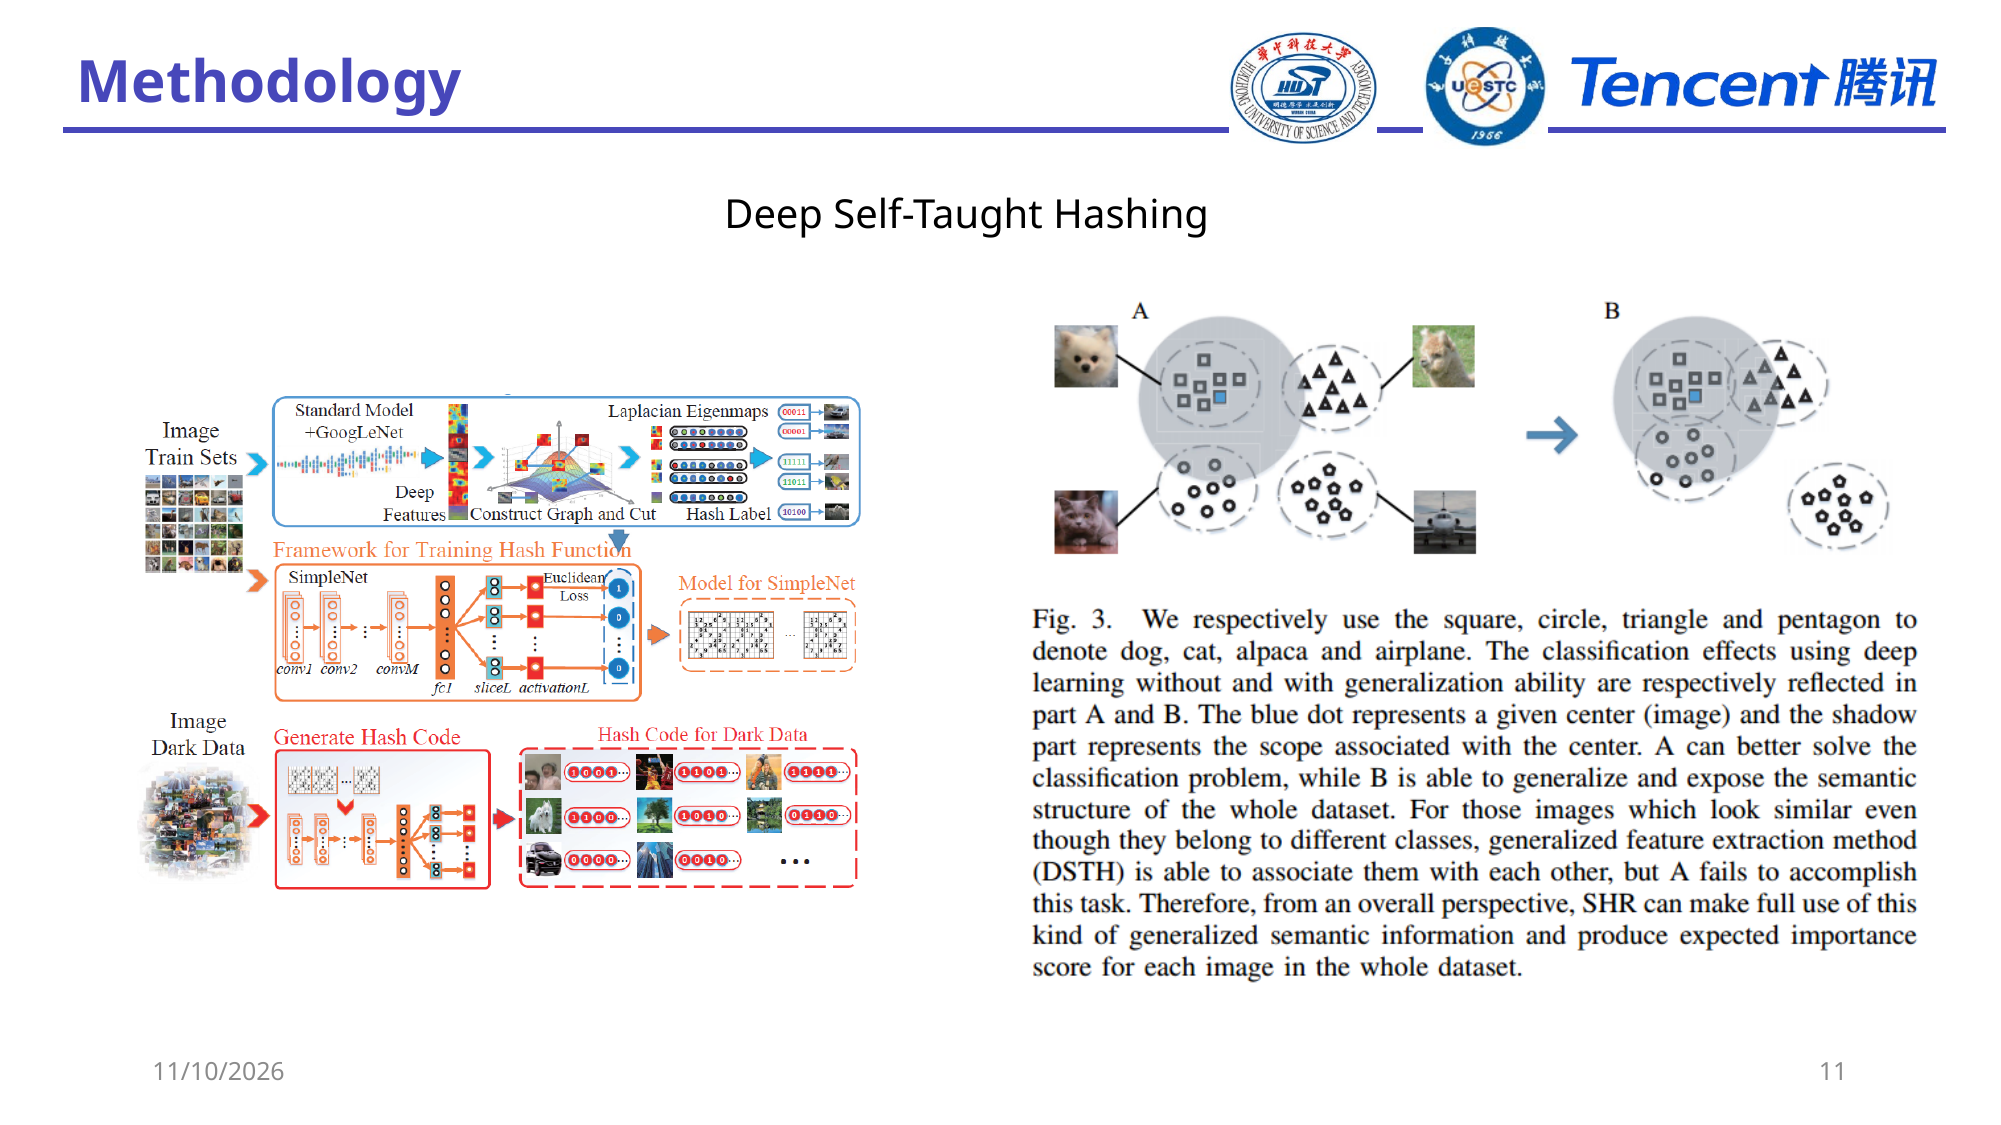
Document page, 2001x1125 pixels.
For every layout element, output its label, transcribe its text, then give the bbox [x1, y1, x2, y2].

picture [137, 394, 864, 894]
text_box Methodology [61, 37, 646, 122]
picture [1229, 31, 1377, 144]
picture [1423, 27, 1548, 149]
picture [1550, 0, 1957, 204]
picture [1023, 295, 1928, 993]
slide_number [137, 1042, 588, 1103]
slide_number 11 [1412, 1042, 1863, 1103]
title Deep Self-Taught Hashing [709, 186, 1338, 246]
